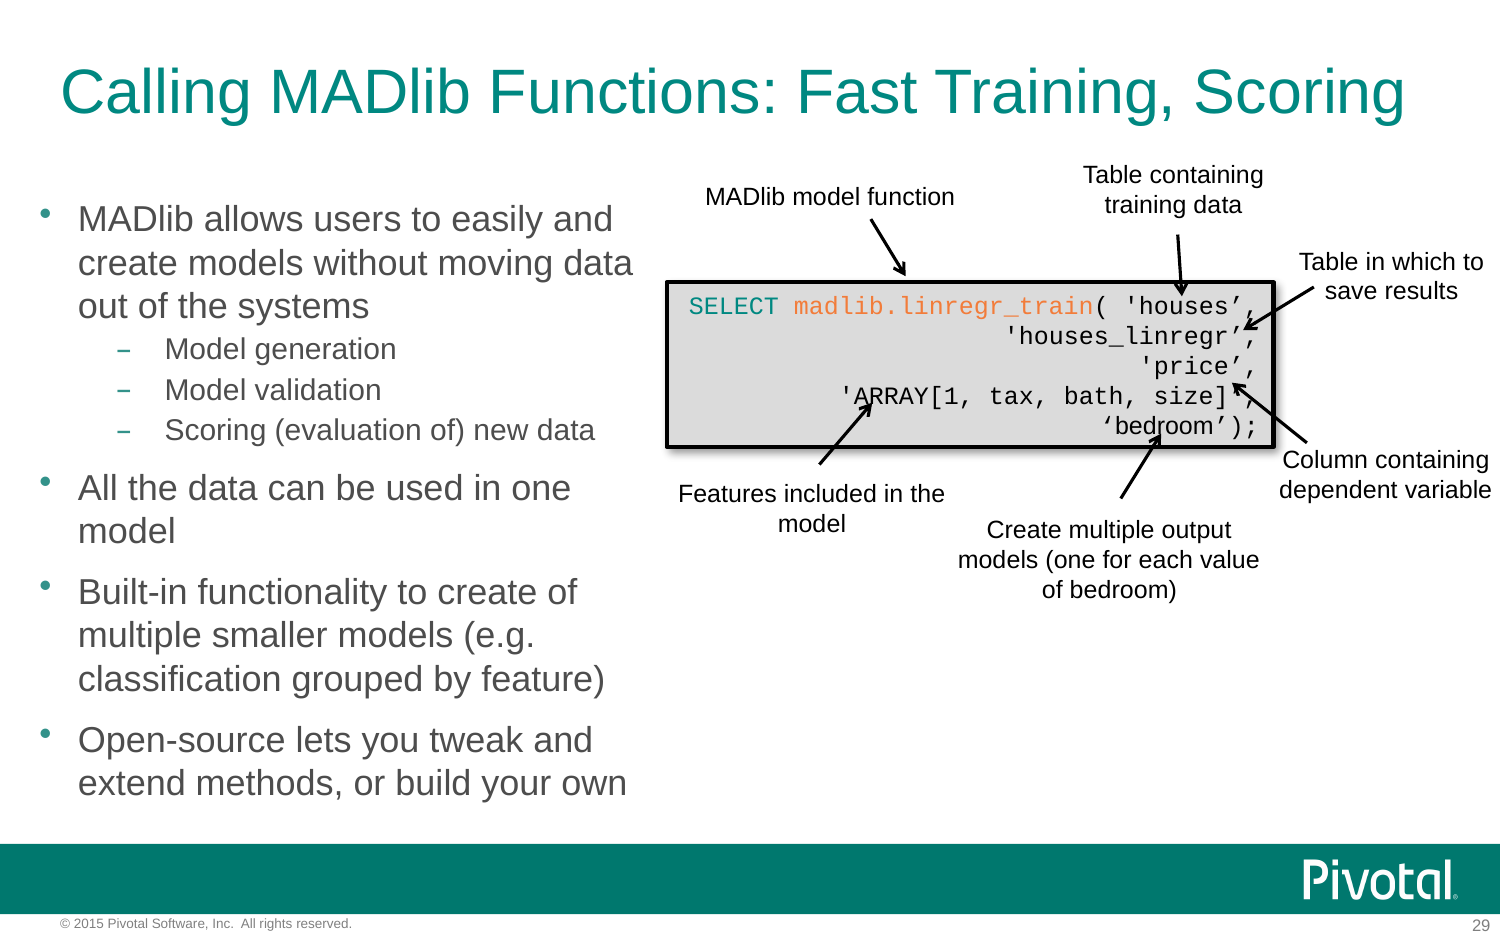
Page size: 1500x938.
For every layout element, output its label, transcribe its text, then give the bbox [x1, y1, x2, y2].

text_box Table containing training data [1037, 151, 1310, 226]
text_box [1177, 234, 1183, 297]
list MADlib allows users to easily and create models without moving data out of the systems Model generation Model validation Scoring (evaluation of) new data All the data can be used in one model Built-in functionality to create of multiple smaller models (e.g. classification grouped by feature) Open-source lets you tweak and extend methods, or build your own [39, 195, 646, 813]
text_box Create multiple output models (one for each value of bedroom) [935, 506, 1284, 611]
text_box Table in which to save results [1283, 237, 1500, 313]
text_box SELECT madlib.linregr_train( 'houses’, 'houses_linregr’, 'price’, 'ARRAY[1, tax, bath, size]’, ‘bedroom’); [665, 280, 1276, 449]
text_box Column containing dependent variable [1258, 436, 1500, 512]
picture [1290, 853, 1463, 906]
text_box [1120, 433, 1162, 499]
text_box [870, 218, 906, 277]
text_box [1242, 286, 1315, 331]
text_box Features included in the model [652, 470, 972, 546]
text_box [1231, 382, 1308, 444]
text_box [819, 402, 873, 465]
title Calling MADlib Functions: Fast Training, Scoring [60, 59, 1440, 144]
text_box MADlib model function [690, 172, 971, 218]
